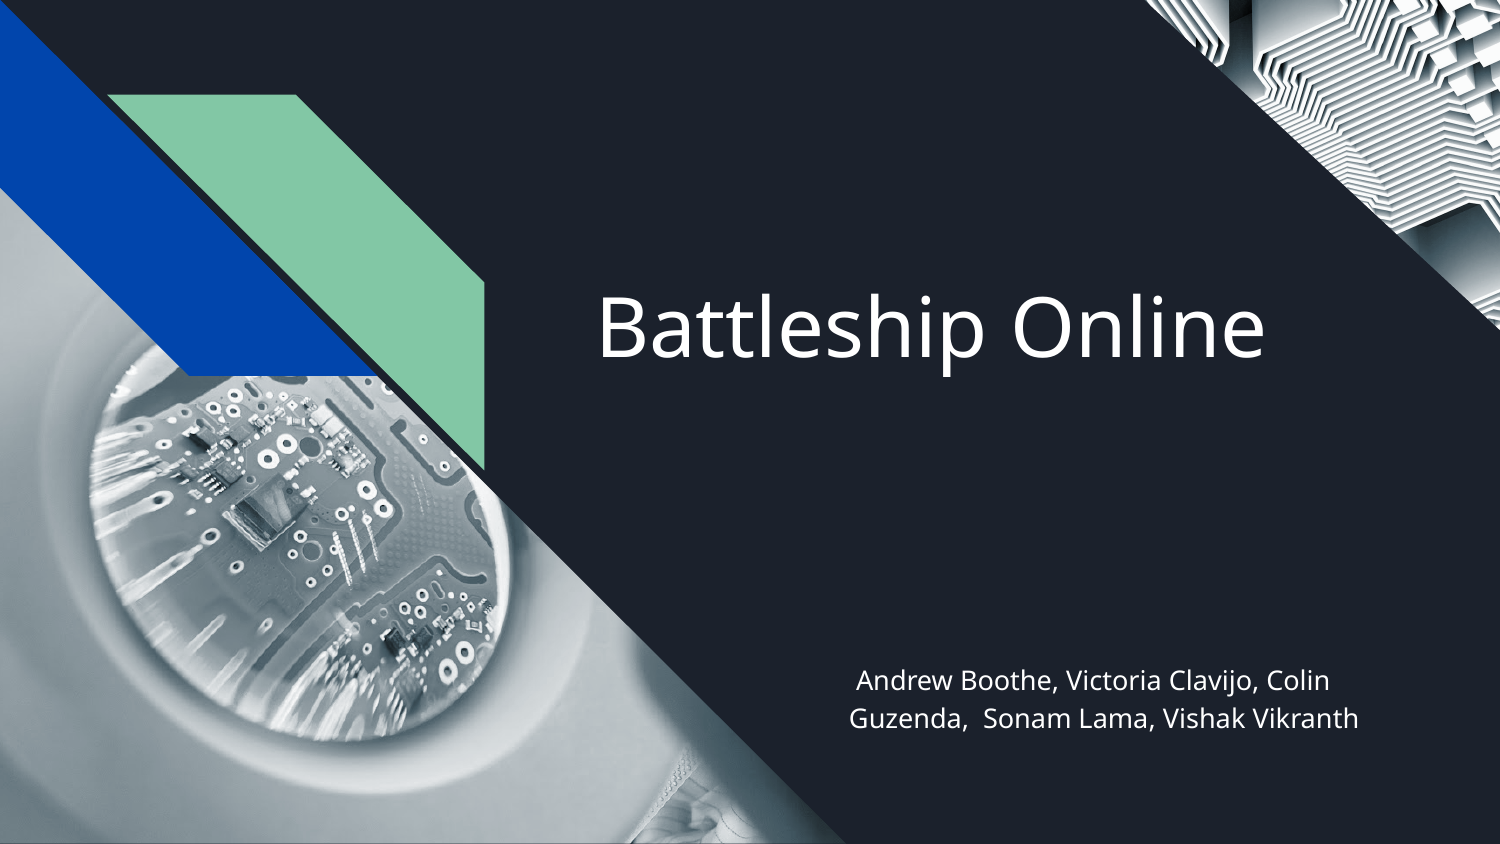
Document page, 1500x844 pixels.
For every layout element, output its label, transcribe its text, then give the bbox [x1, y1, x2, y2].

picture [0, 189, 847, 844]
title Battleship Online [580, 258, 1404, 518]
picture [1144, 0, 1500, 331]
subtitle Andrew Boothe, Victoria Clavijo, Colin Guzenda, Sonam Lama, Vishak Vikranth [833, 643, 1404, 727]
